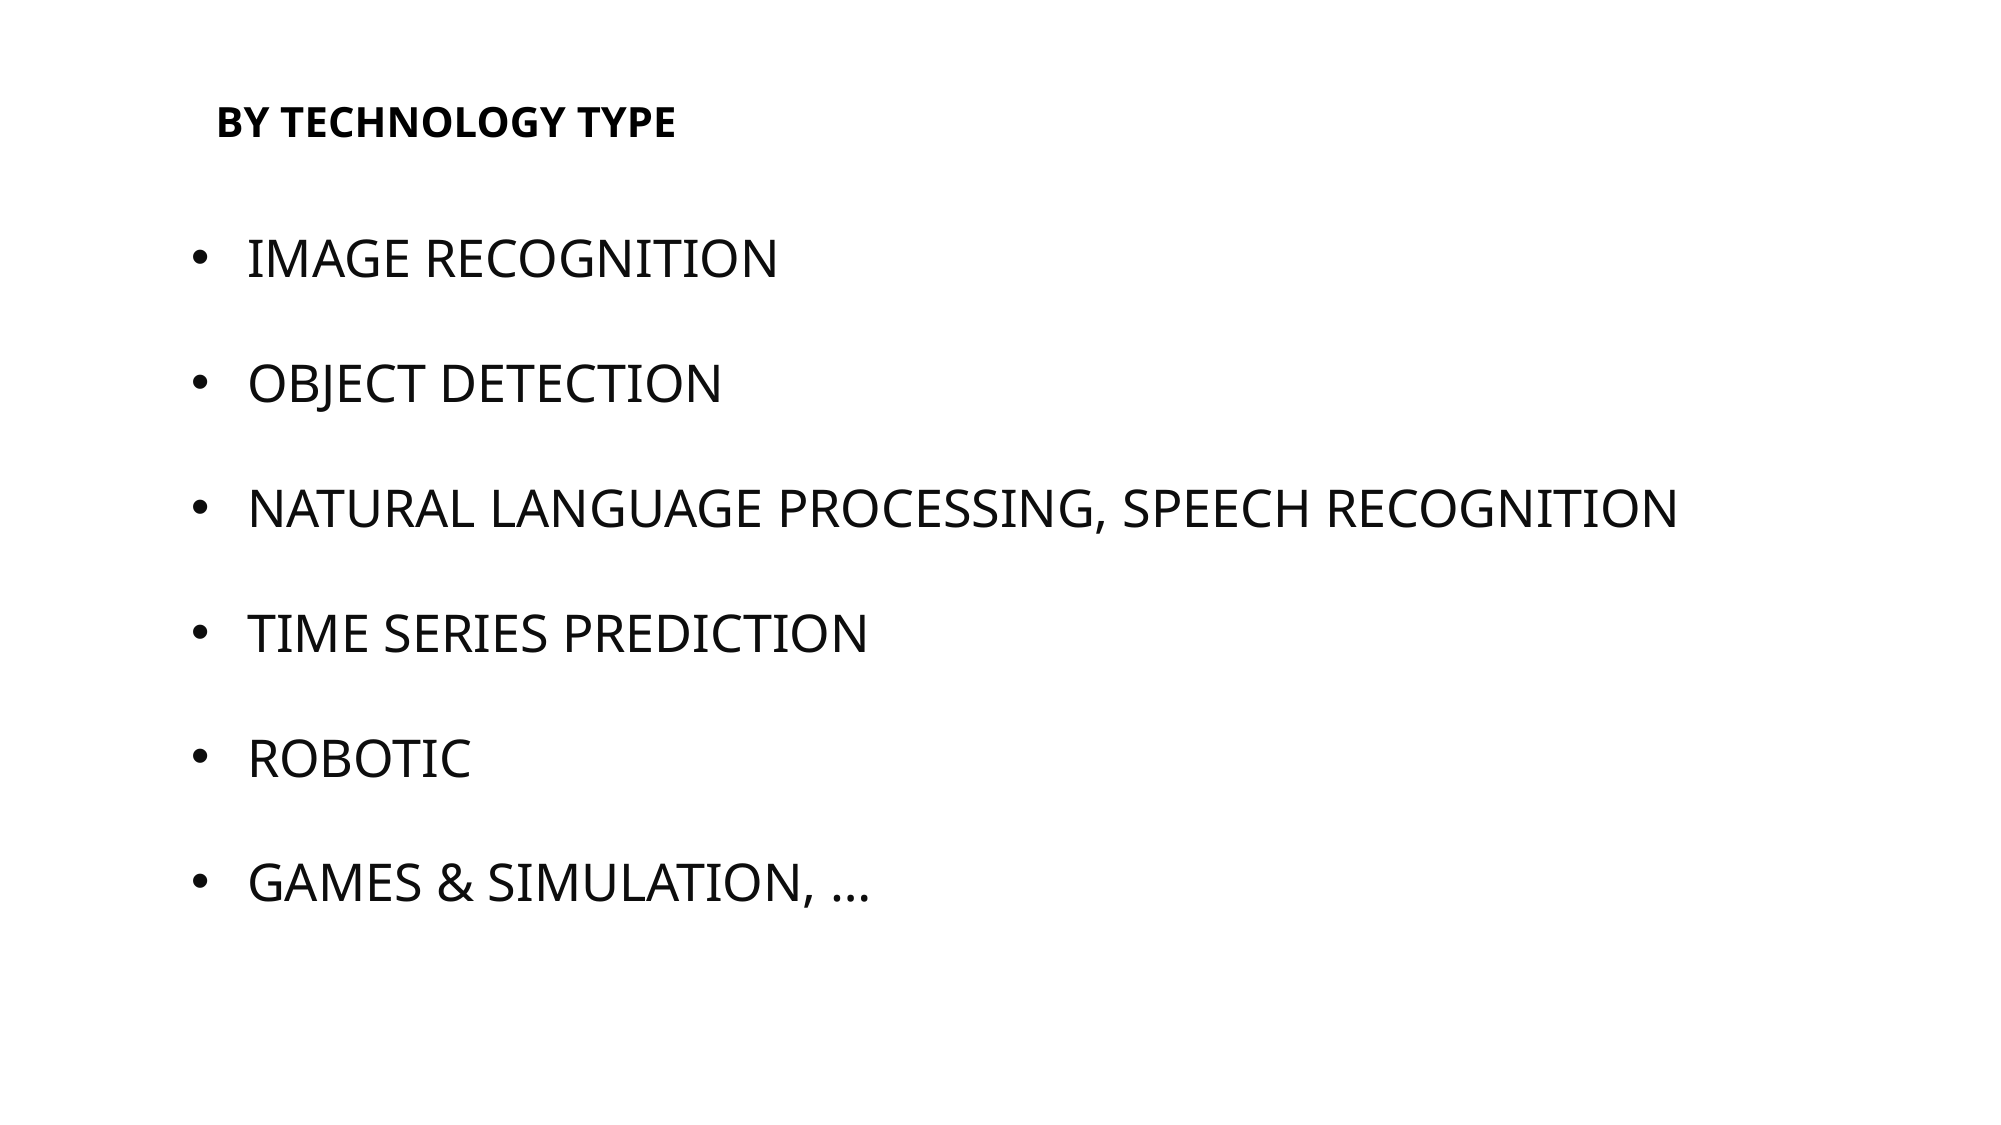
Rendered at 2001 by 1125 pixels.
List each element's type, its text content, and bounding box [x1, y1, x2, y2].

text_box BY TECHNOLOGY TYPE [200, 88, 692, 154]
text_box IMAGE RECOGNITION OBJECT DETECTION NATURAL LANGUAGE PROCESSING, SPEECH RECOGNITION TIME SERIES PREDICTION ROBOTIC GAMES & SIMULATION, … [176, 217, 1802, 1045]
